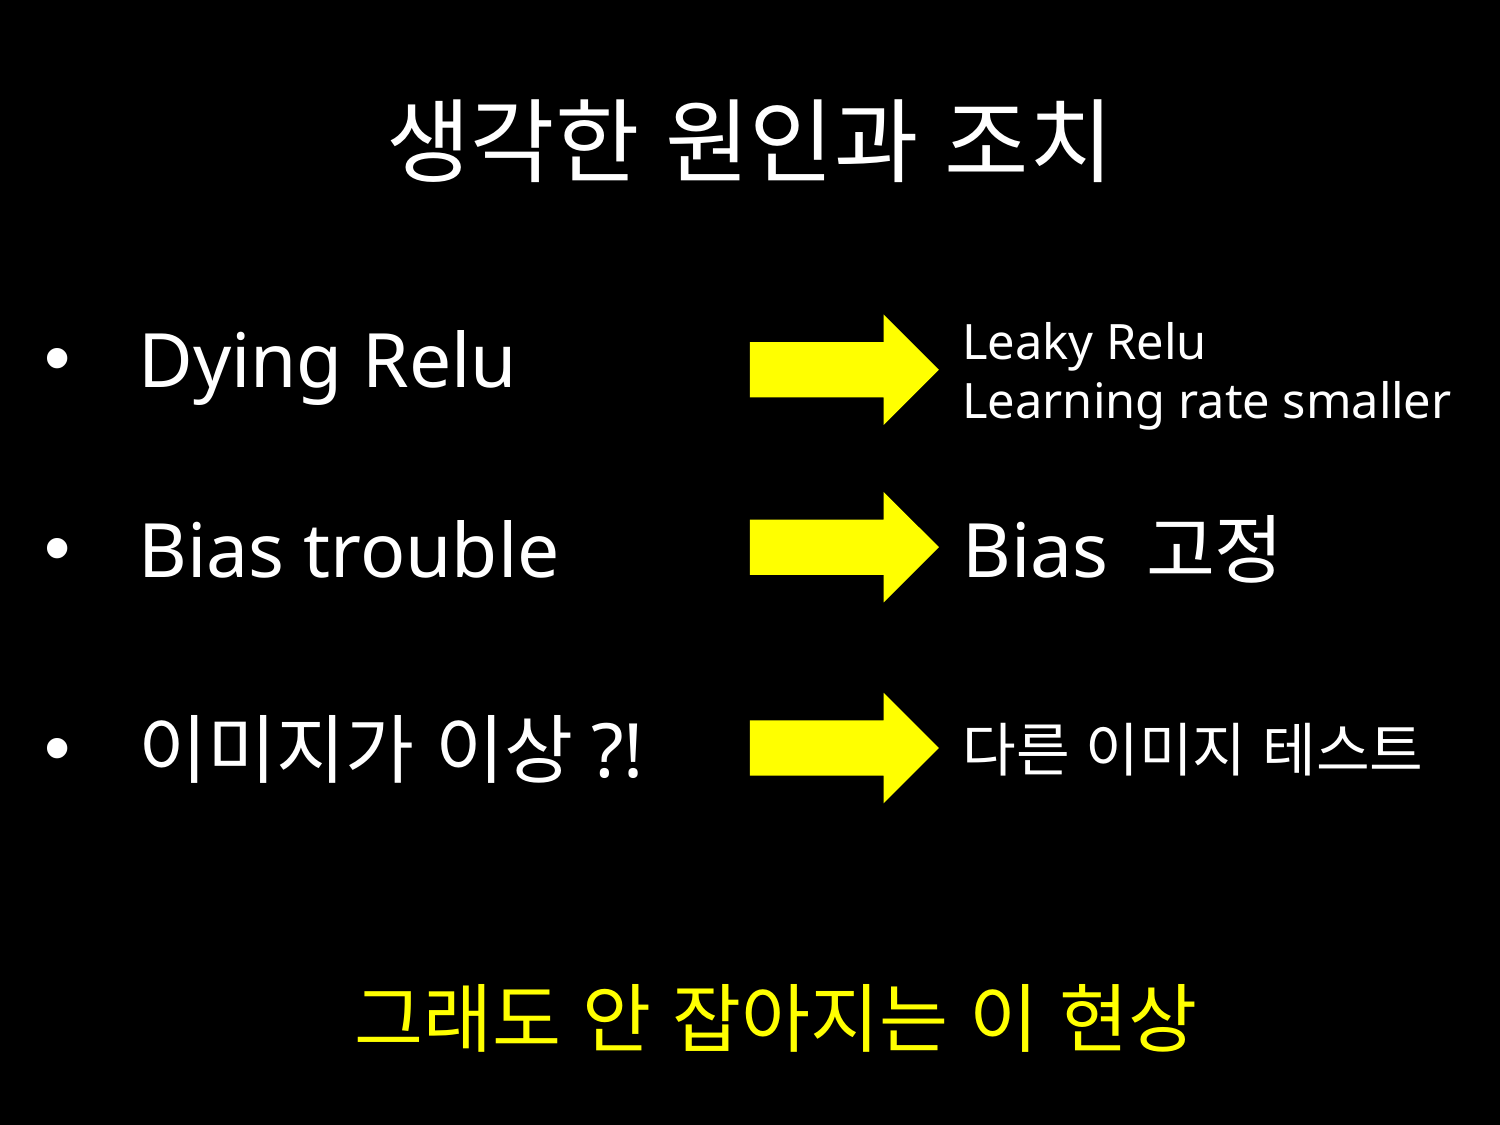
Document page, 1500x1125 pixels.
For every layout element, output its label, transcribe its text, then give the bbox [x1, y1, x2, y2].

text_box Bias 고정 [947, 479, 1468, 615]
text_box 이미지가 이상?! [29, 680, 750, 816]
text_box [747, 489, 942, 605]
text_box Leaky Relu Learning rate smaller [947, 302, 1468, 437]
text_box Dying Relu [29, 290, 550, 425]
text_box [747, 312, 942, 427]
text_box 그래도 안 잡아지는 이 현상 [265, 964, 1288, 1069]
text_box Bias trouble [29, 479, 632, 615]
text_box [747, 690, 942, 806]
text_box 다른 이미지 테스트 [947, 680, 1500, 816]
title 생각한 원인과 조치 [75, 45, 1425, 233]
